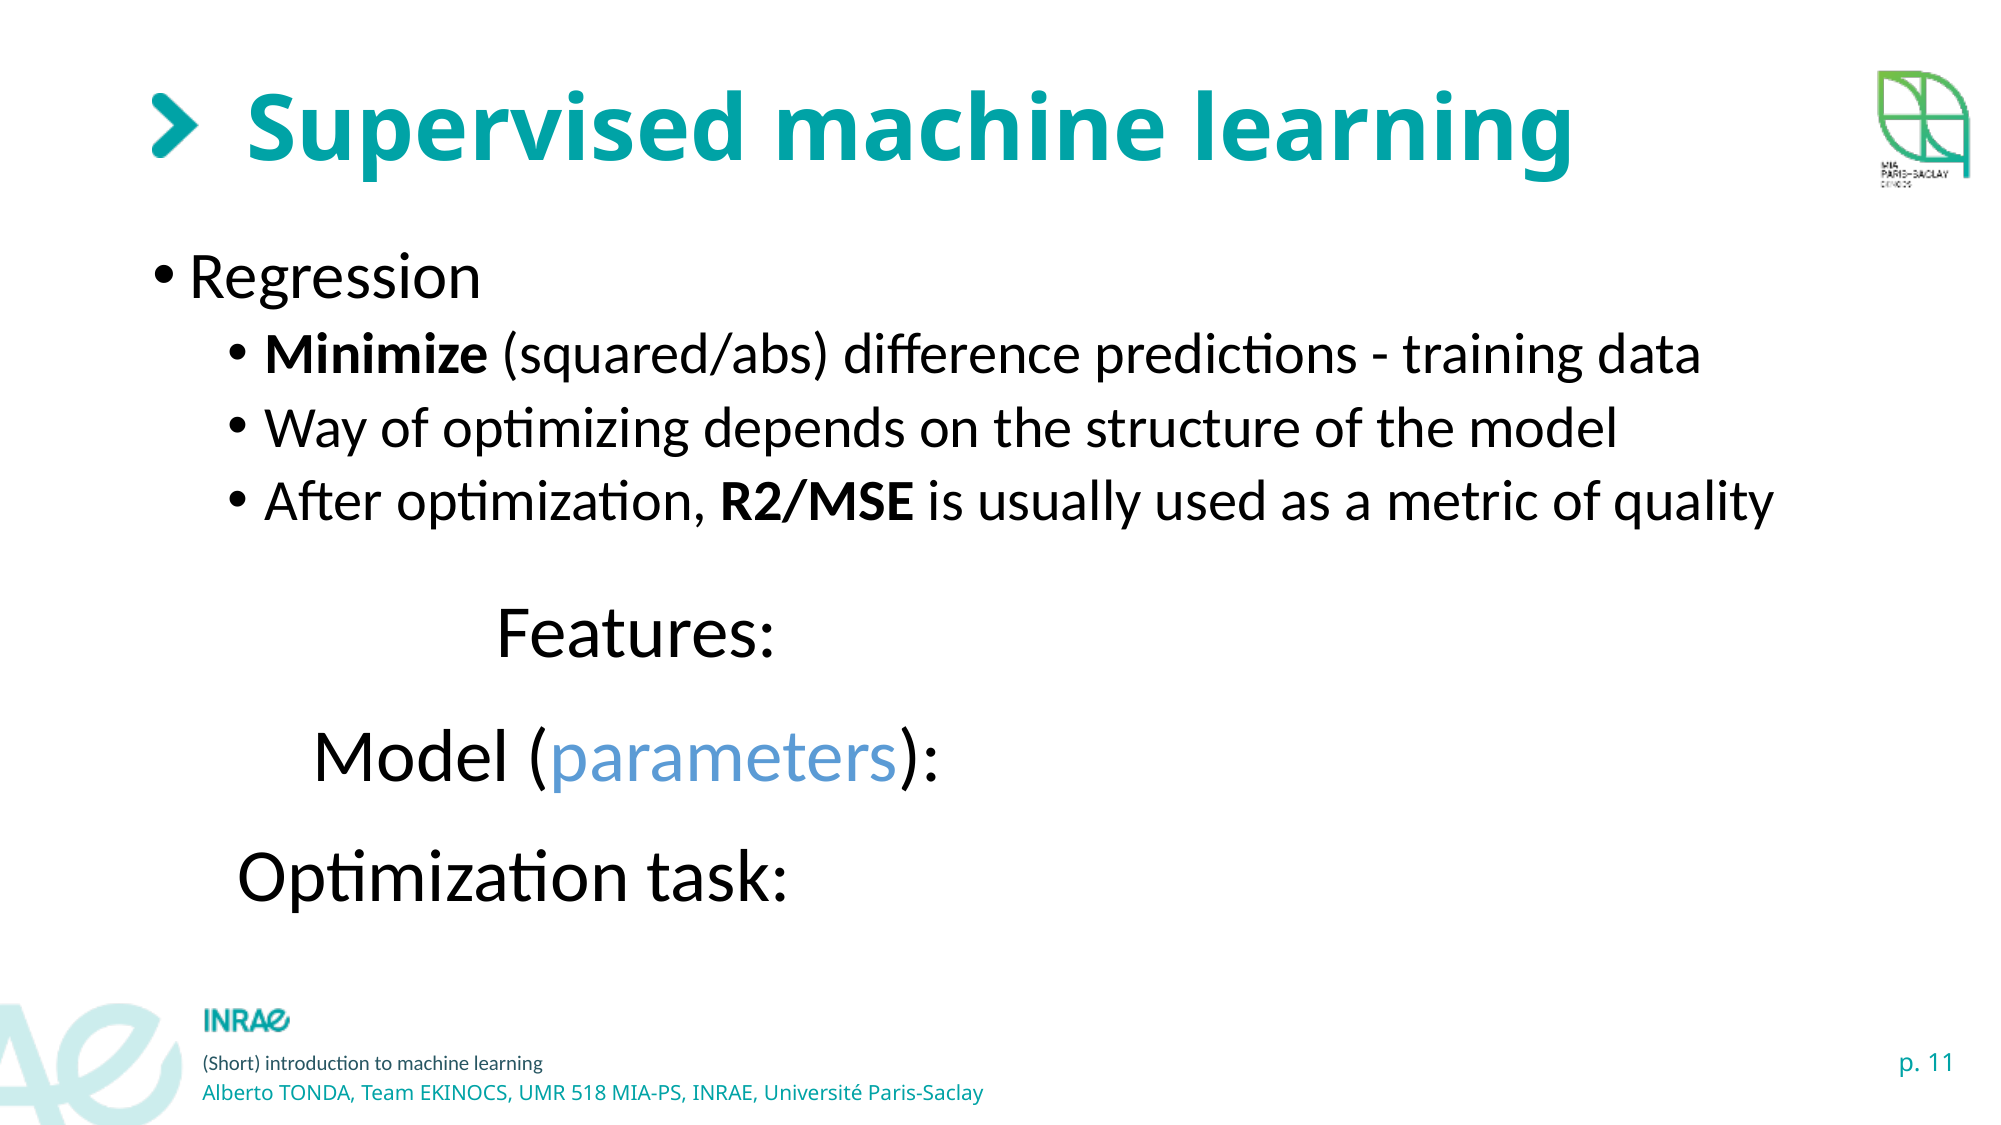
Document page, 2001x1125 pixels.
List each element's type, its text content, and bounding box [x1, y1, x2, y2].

title Supervised machine learning [137, 59, 1863, 203]
picture [0, 996, 329, 1125]
picture [152, 93, 200, 158]
picture [1862, 54, 1986, 205]
list Regression Minimize (squared/abs) difference predictions - training data Way of optimizing depends on the structure of the model After optimization, R2/MSE is usually used as a metric of quality [137, 233, 1863, 1001]
